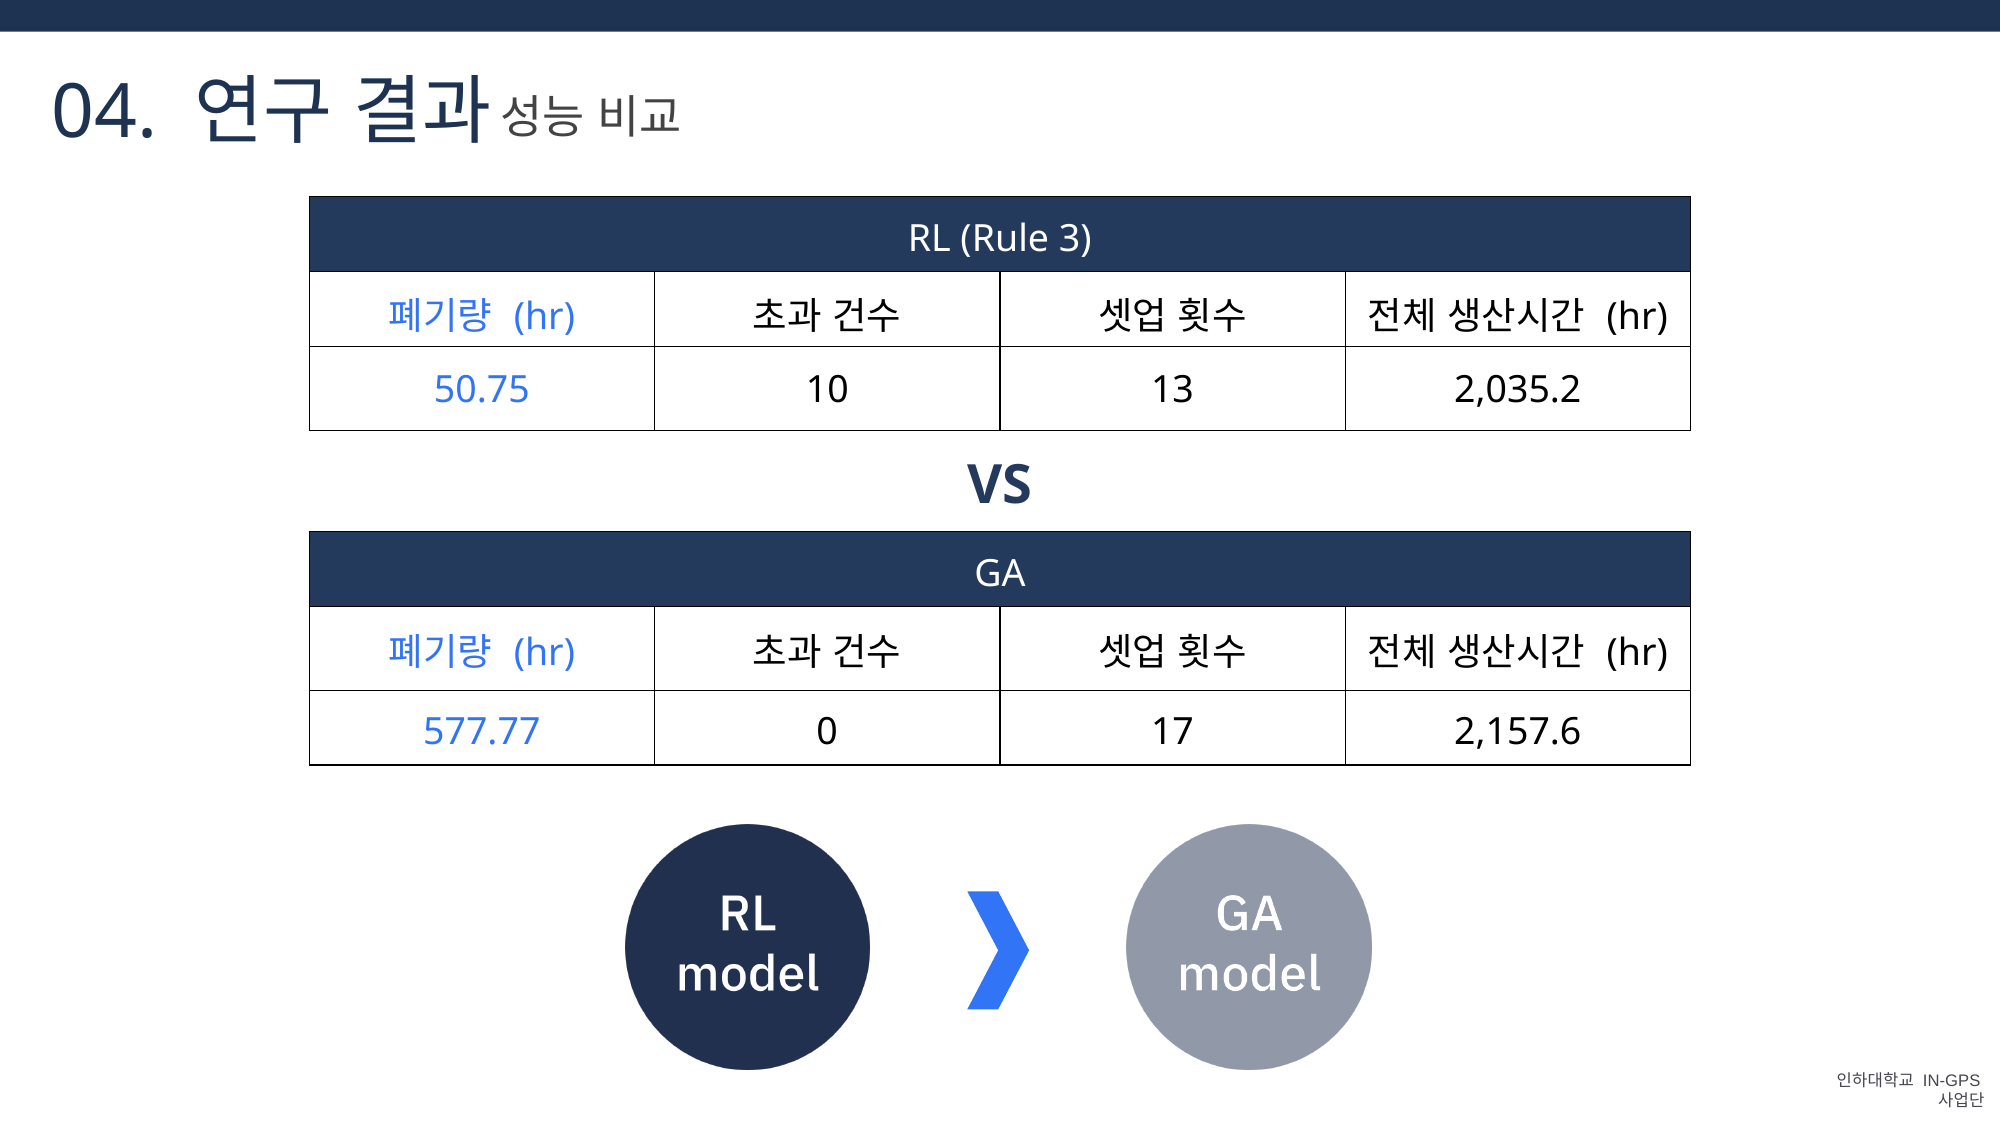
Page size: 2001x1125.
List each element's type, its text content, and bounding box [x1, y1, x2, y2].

table_cell 2,035.2 [1346, 347, 1690, 430]
table_cell 17 [1001, 691, 1345, 764]
table_cell 전체 생산시간 (hr) [1346, 272, 1690, 346]
table_cell 셋업 횟수 [1001, 607, 1345, 690]
table_cell 13 [1001, 347, 1345, 430]
picture [624, 824, 871, 1070]
table_cell 셋업 횟수 [1001, 272, 1345, 346]
text_box Part 2, [21, 19, 144, 105]
text_box VS [948, 432, 1052, 531]
table_cell 폐기량 (hr) [310, 272, 654, 346]
table_cell 577.77 [310, 691, 654, 764]
text_box [967, 891, 1030, 1010]
table_header GA [310, 532, 1690, 606]
table_cell 10 [655, 347, 999, 430]
table_cell 폐기량 (hr) [310, 607, 654, 690]
text_box 성능 비교 [485, 72, 1111, 158]
table_cell 전체 생산시간 (hr) [1346, 607, 1690, 690]
text_box 04. 연구 결과 [36, 55, 676, 161]
text_box [0, 0, 2000, 32]
table_cell 초과 건수 [655, 607, 999, 690]
table_header RL (Rule 3) [310, 197, 1690, 271]
table_cell 0 [655, 691, 999, 764]
table_cell 초과 건수 [655, 272, 999, 346]
table_cell 2,157.6 [1346, 691, 1690, 764]
picture [1126, 824, 1372, 1070]
table_cell 50.75 [310, 347, 654, 430]
